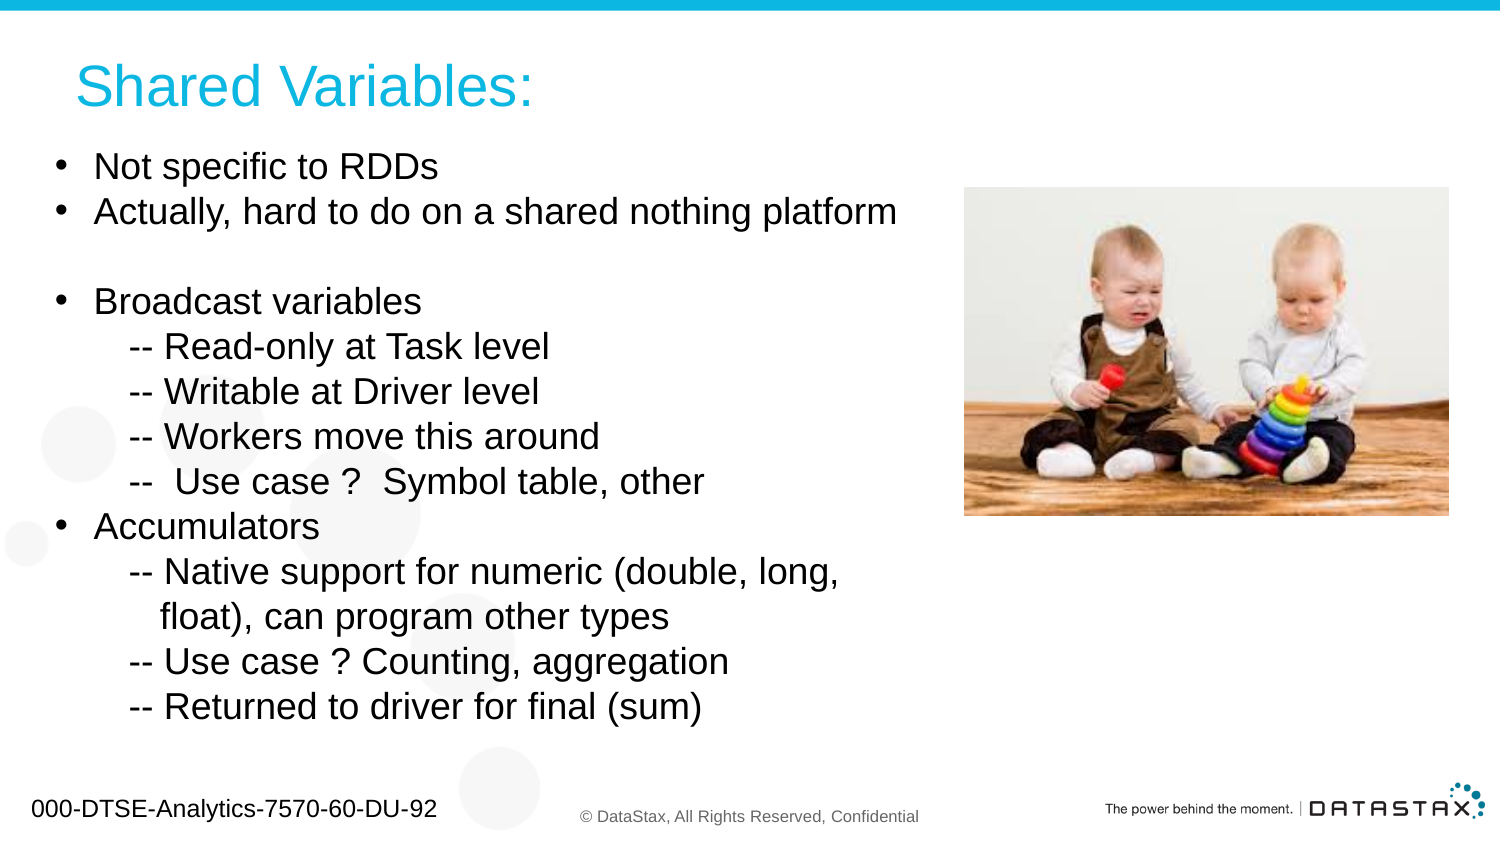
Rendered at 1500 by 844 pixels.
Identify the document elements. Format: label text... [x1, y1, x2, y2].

text_box Not specific to RDDs Actually, hard to do on a shared nothing platform Broadcast variables -- Read-only at Task level -- Writable at Driver level -- Workers move this around -- Use case ? Symbol table, other Accumulators -- Native support for numeric (double, long, float), can program other types -- Use case ? Counting, aggregation -- Returned to driver for final (sum) [40, 134, 924, 734]
slide_number 000-DTSE-Analytics-7570-60-DU-92 [16, 785, 720, 831]
picture [964, 187, 1450, 517]
picture [1090, 767, 1500, 834]
title Shared Variables: [75, 44, 1425, 135]
